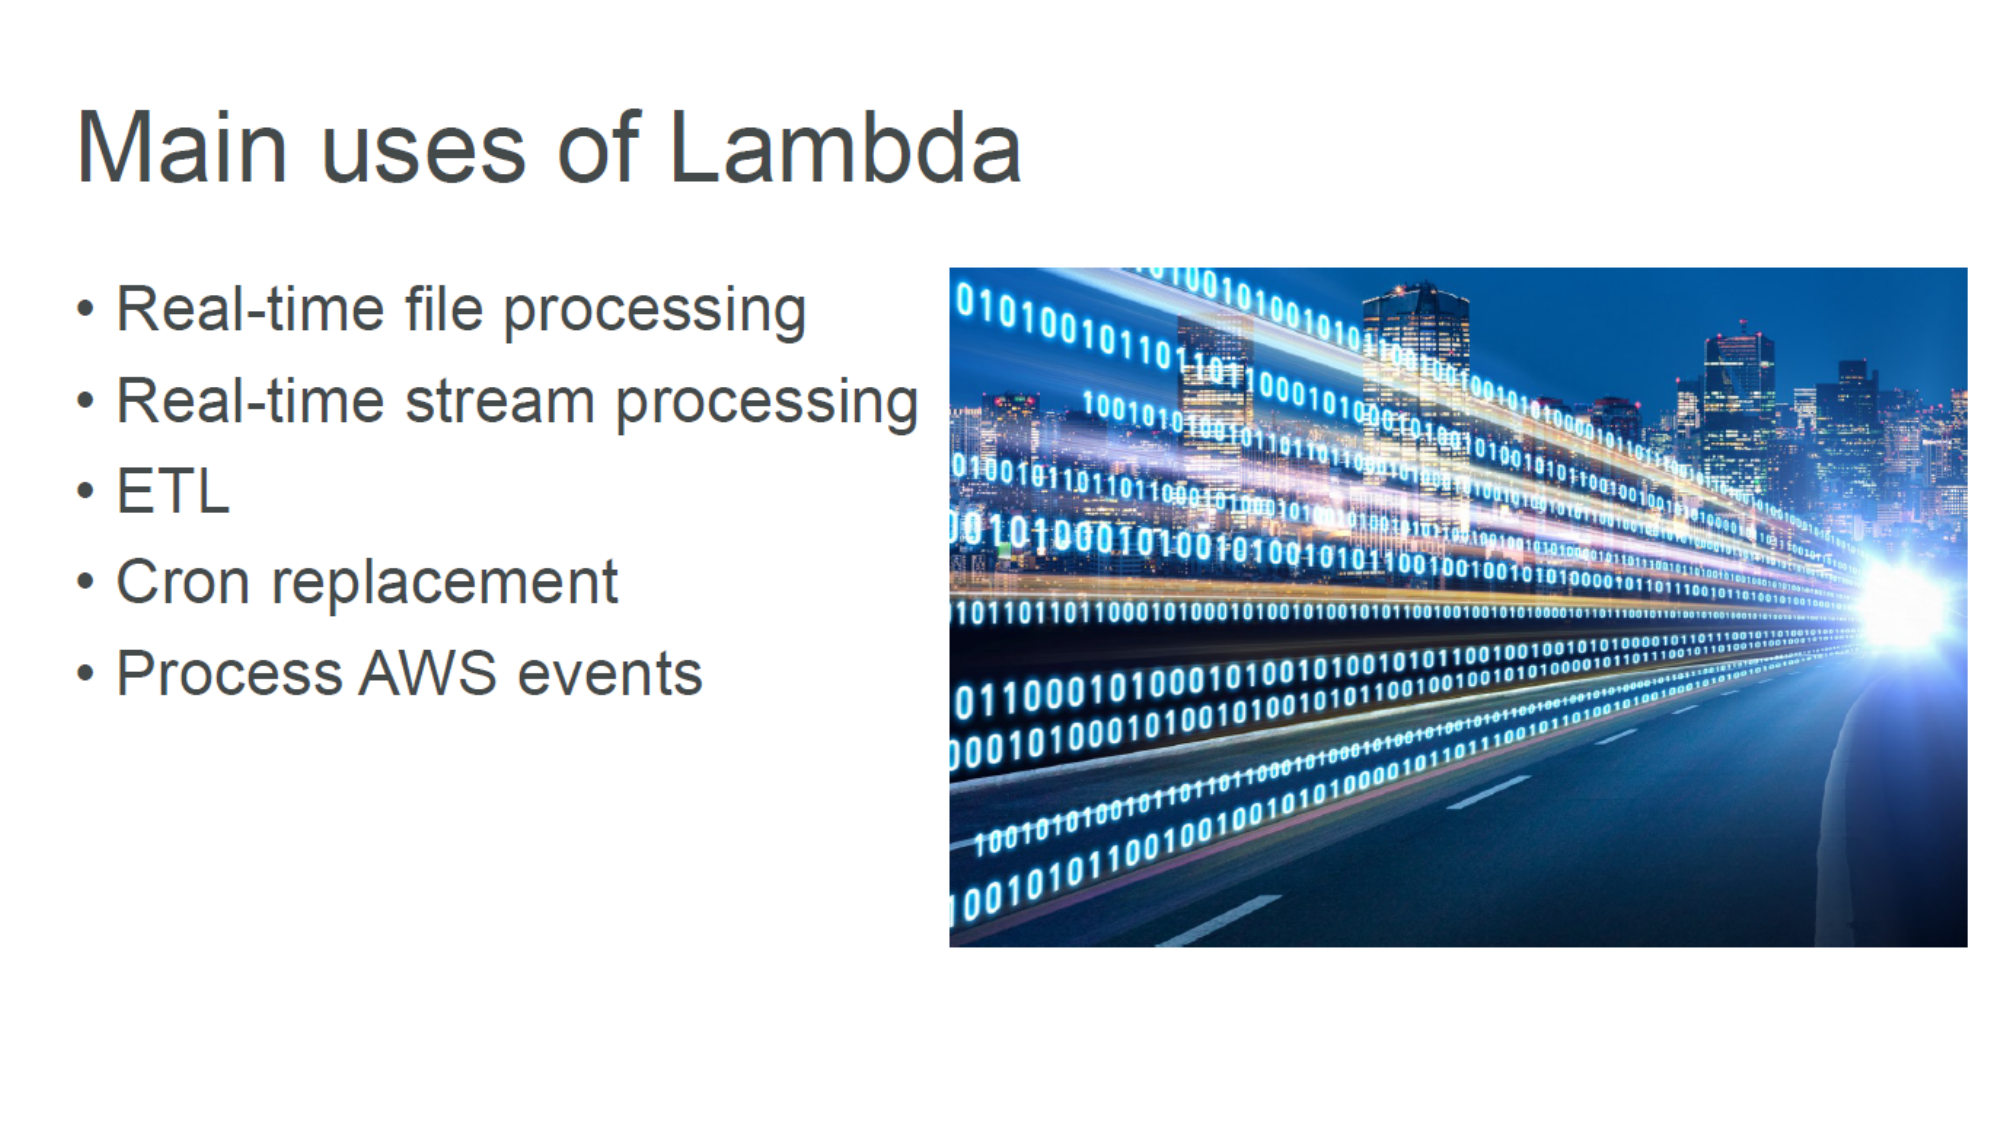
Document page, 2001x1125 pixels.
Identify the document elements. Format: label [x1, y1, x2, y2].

picture [0, 65, 2000, 1060]
